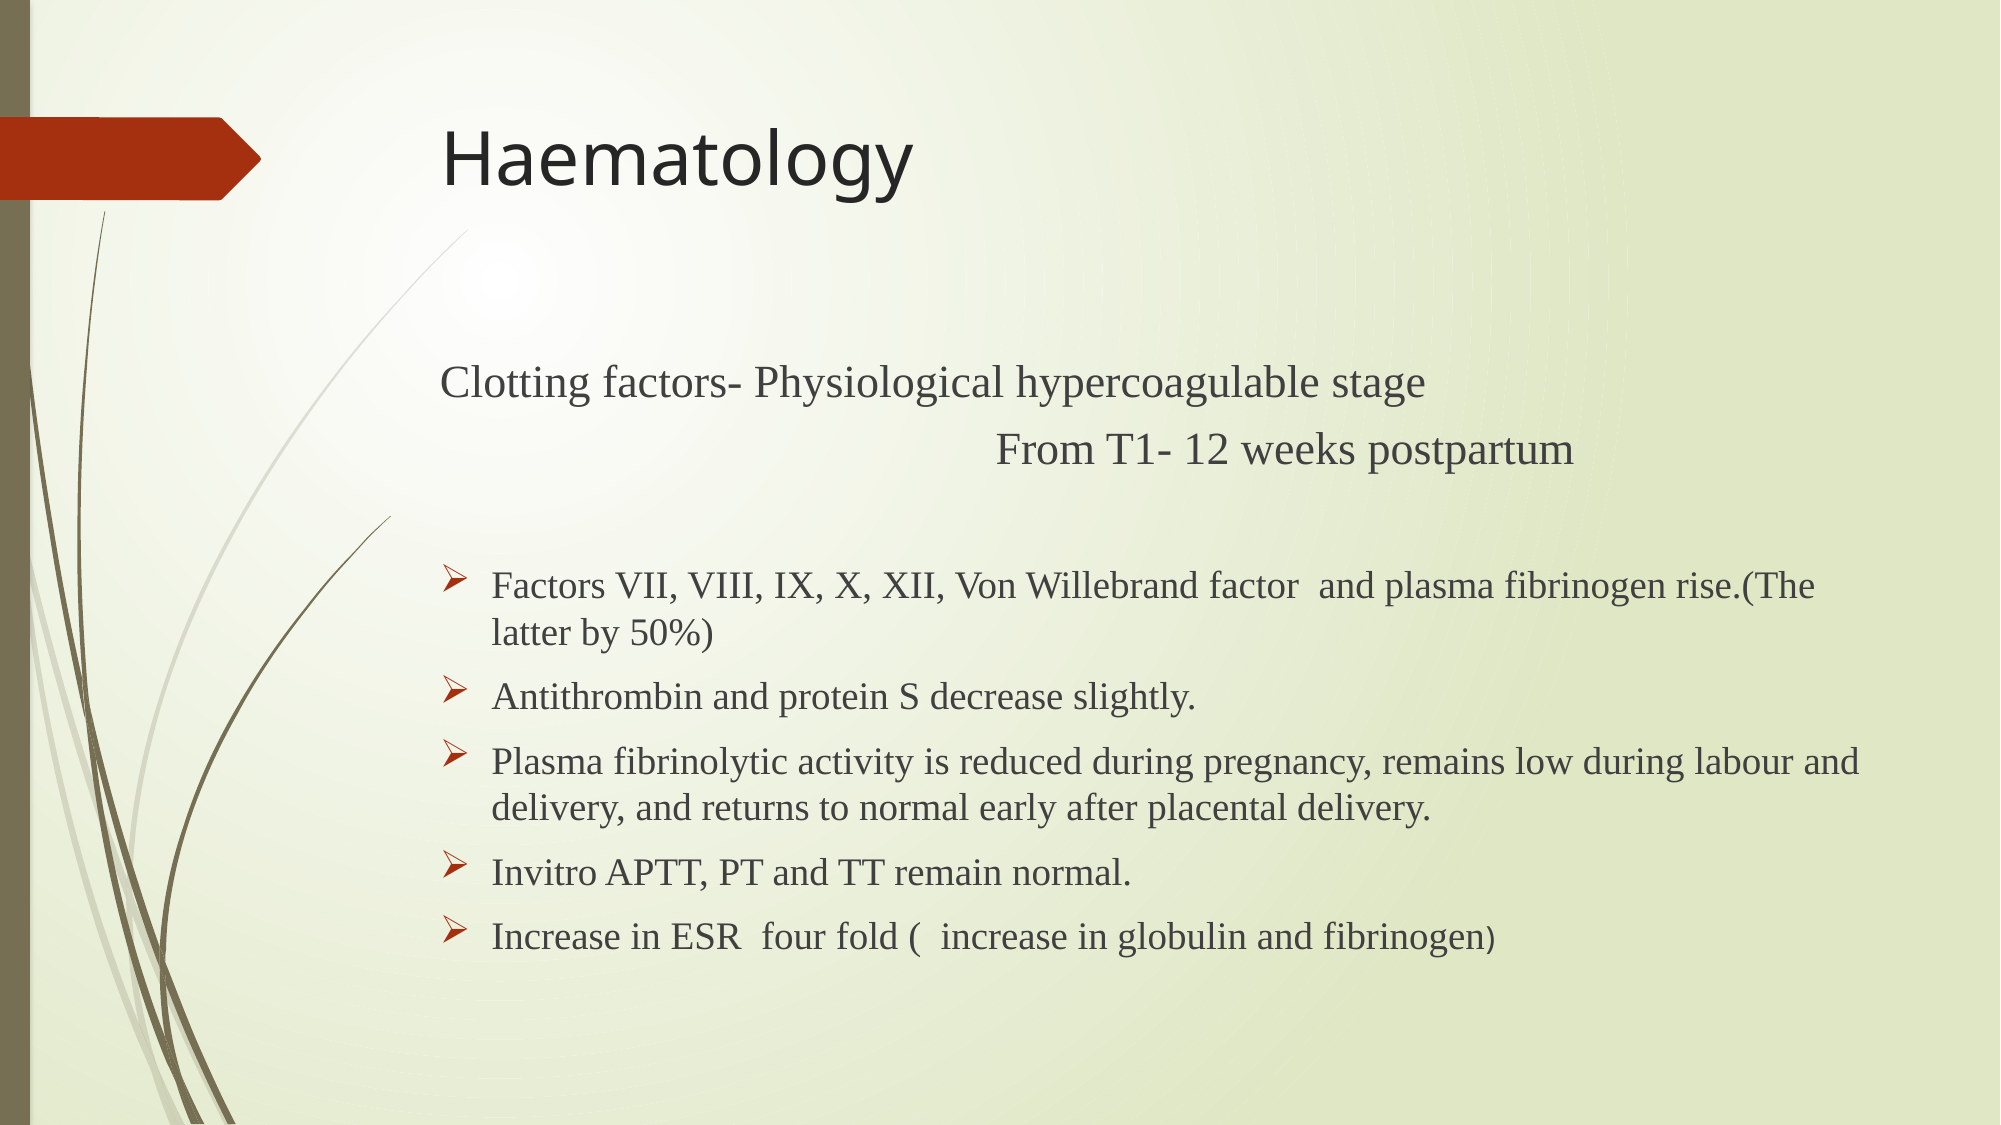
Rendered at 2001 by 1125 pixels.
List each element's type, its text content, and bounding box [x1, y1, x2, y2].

title Haematology [425, 102, 1888, 313]
list Clotting factors- Physiological hypercoagulable stage From T1- 12 weeks postpartum Factors VII, VIII, IX, X, XII, Von Willebrand factor and plasma fibrinogen rise.(The latter by 50%) Antithrombin and protein S decrease slightly. Plasma fibrinolytic activity is reduced during pregnancy, remains low during labour and delivery, and returns to normal early after placental delivery. Invitro APTT, PT and TT remain normal. Increase in ESR four fold ( increase in globulin and fibrinogen) [424, 350, 1888, 970]
